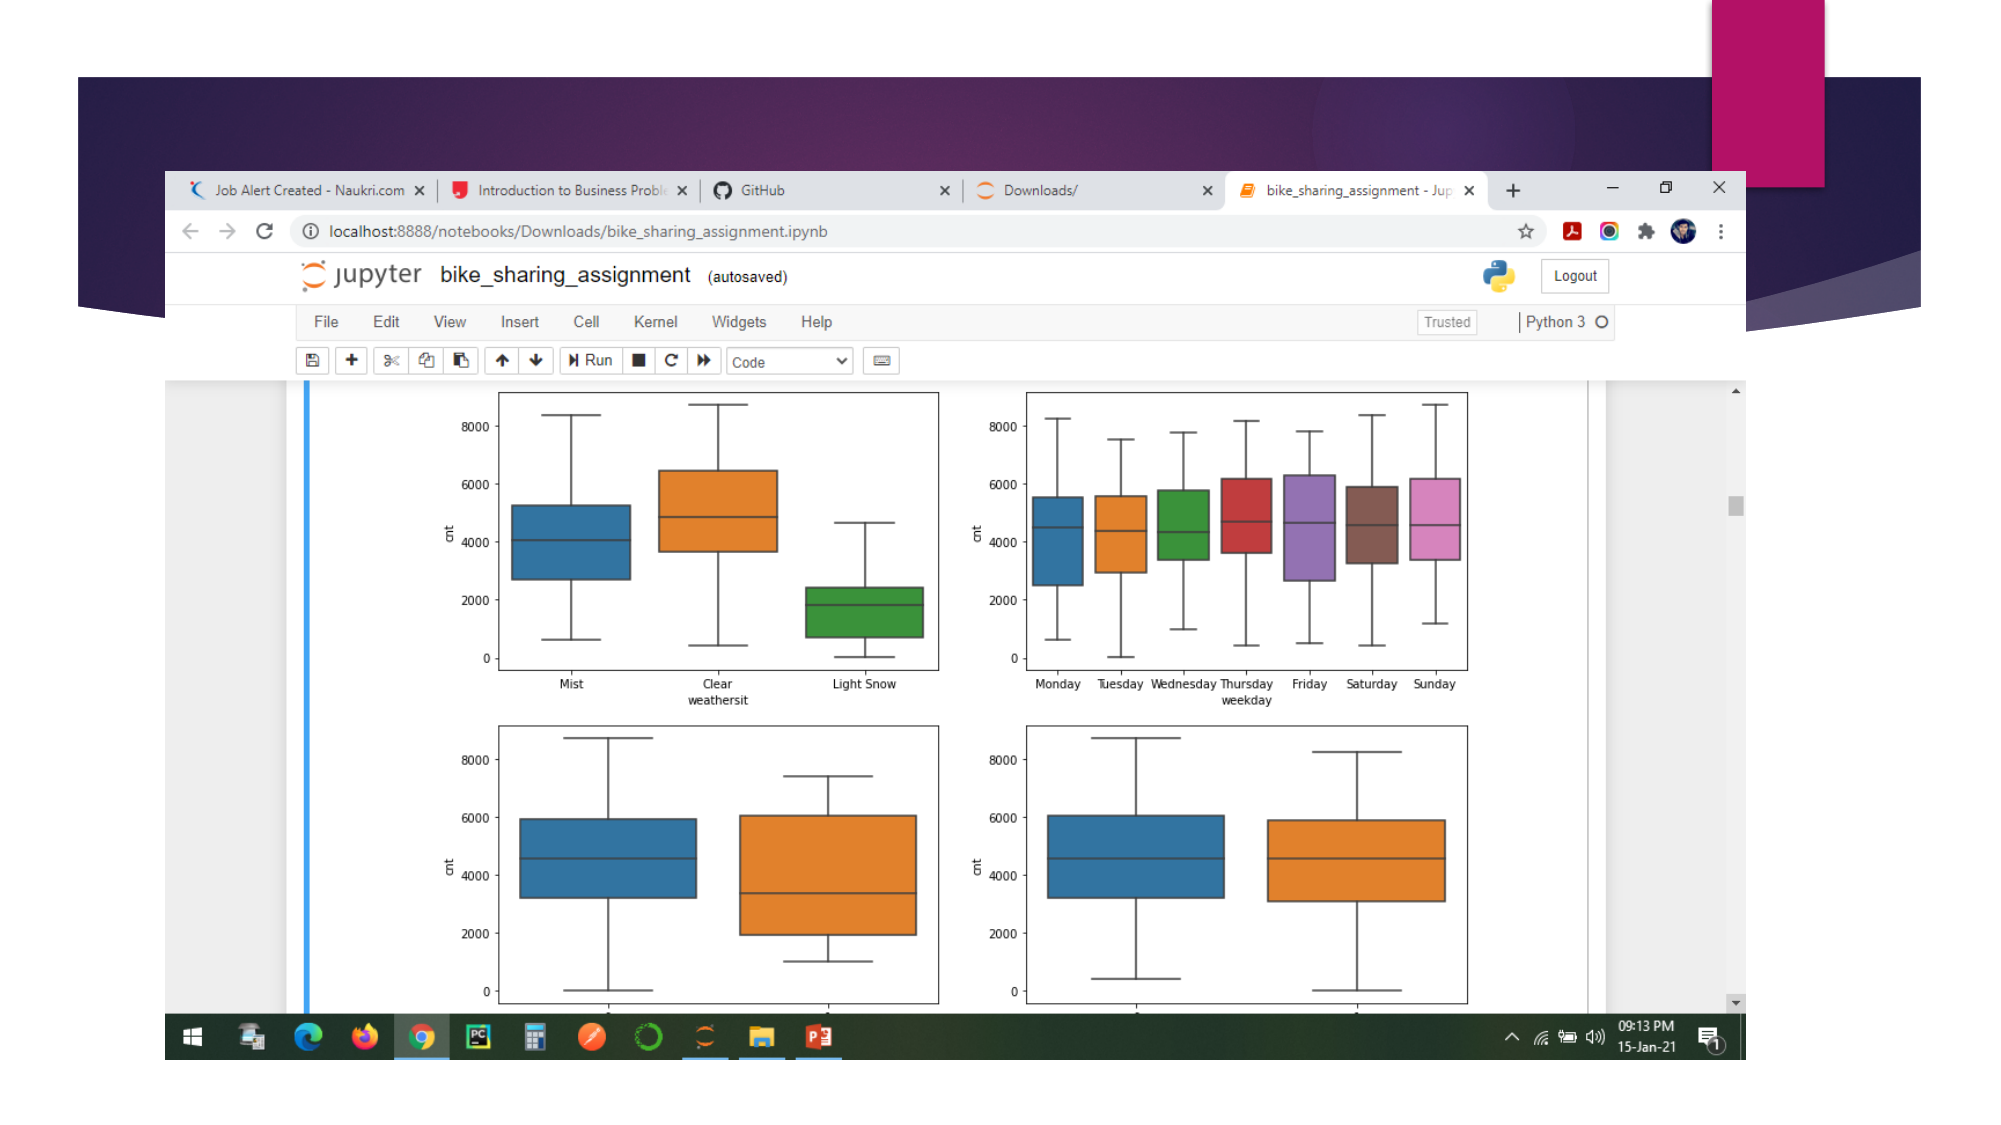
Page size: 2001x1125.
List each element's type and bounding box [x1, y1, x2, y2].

list [164, 170, 1746, 1060]
